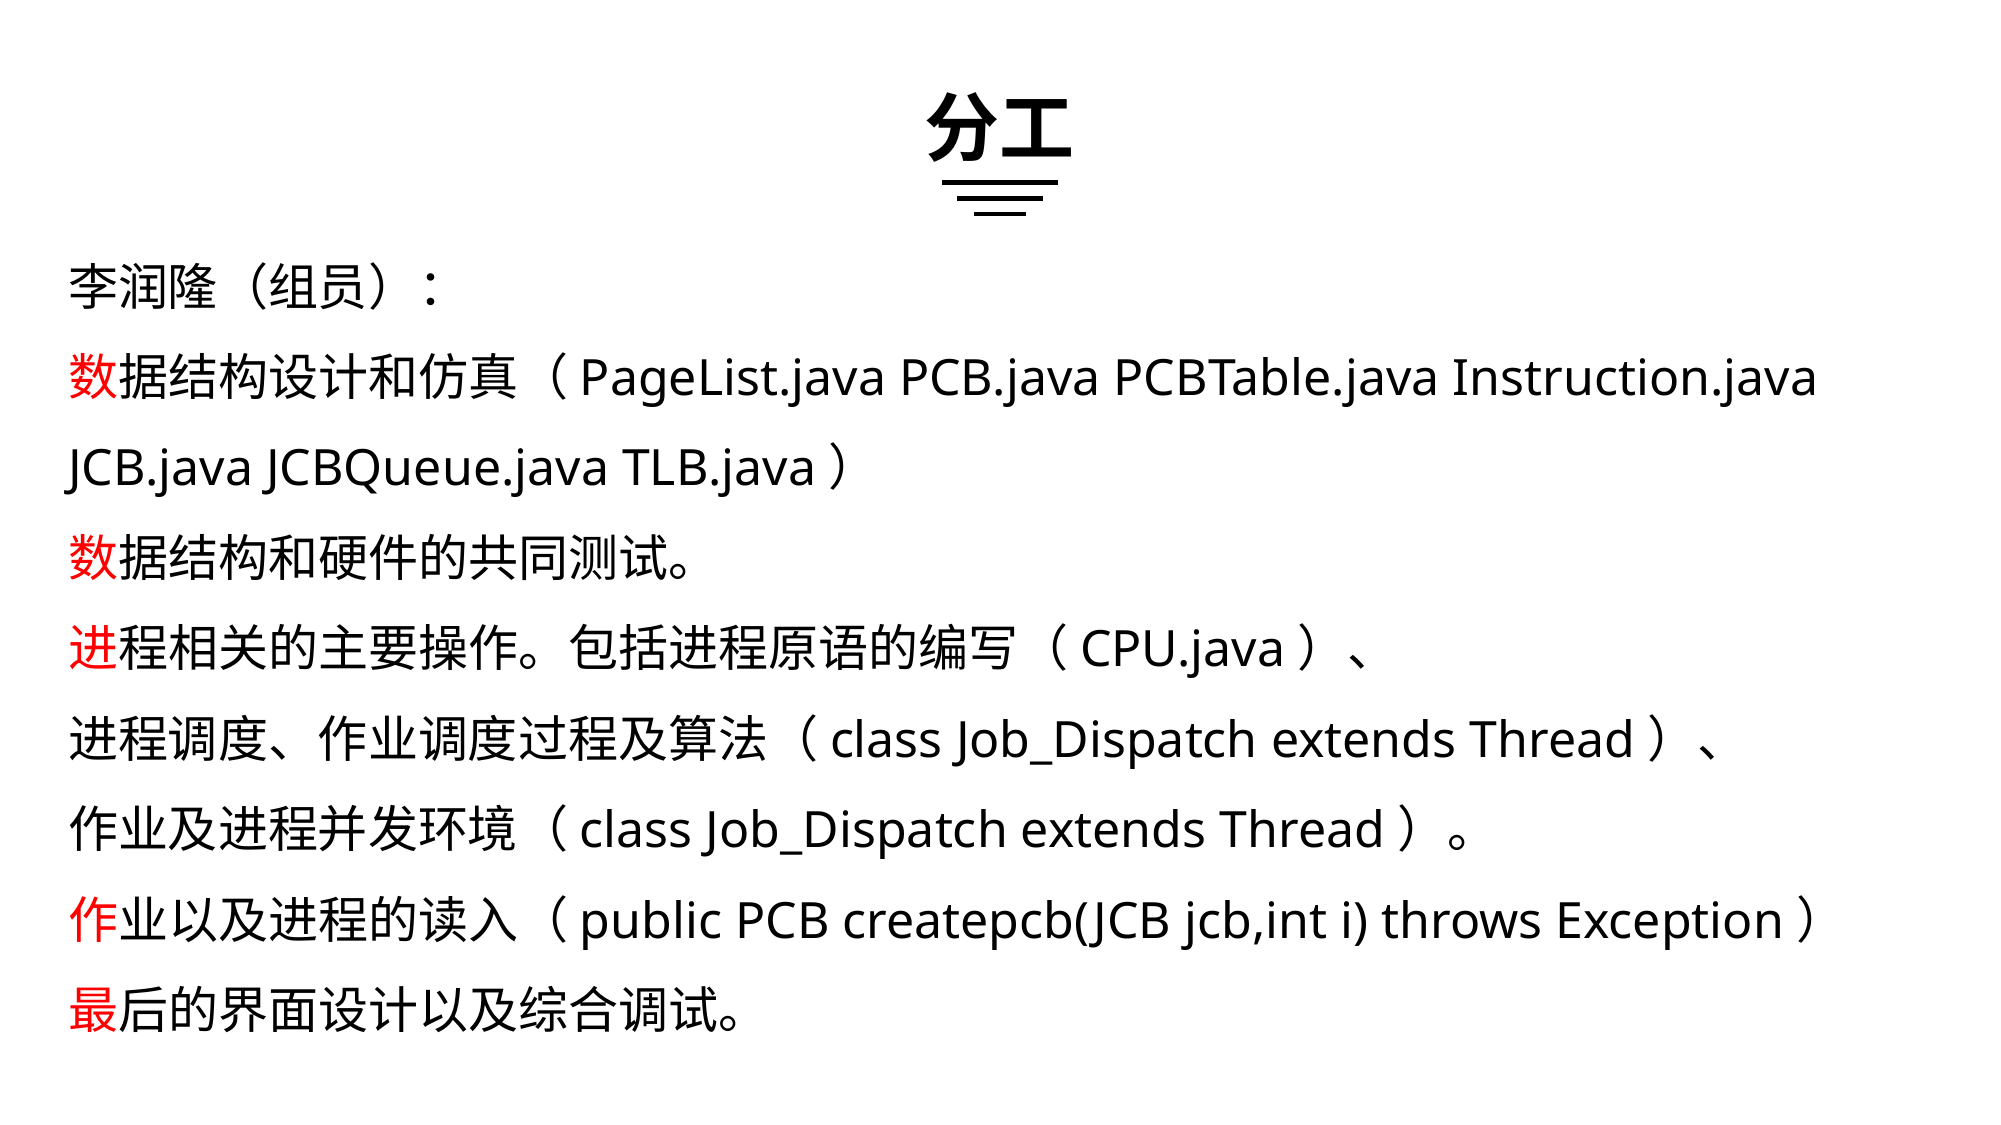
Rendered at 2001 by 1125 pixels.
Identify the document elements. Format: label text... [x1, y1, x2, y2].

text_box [941, 182, 1059, 214]
text_box 李润隆（组员）： 数据结构设计和仿真（PageList.java PCB.java PCBTable.java Instruction.java JCB.java JCBQueue.java TLB.java） 数据结构和硬件的共同测试。 进程相关的主要操作。包括进程原语的编写（CPU.java）、 进程调度、作业调度过程及算法（class Job_Dispatch extends Thread）、 作业及进程并发环境（class Job_Dispatch extends Thread）。 作业以及进程的读入（public PCB createpcb(JCB jcb,int i) throws Exception） 最后的界面设计以及综合调试。 [53, 229, 1954, 1125]
text_box 分工 [910, 73, 1090, 179]
